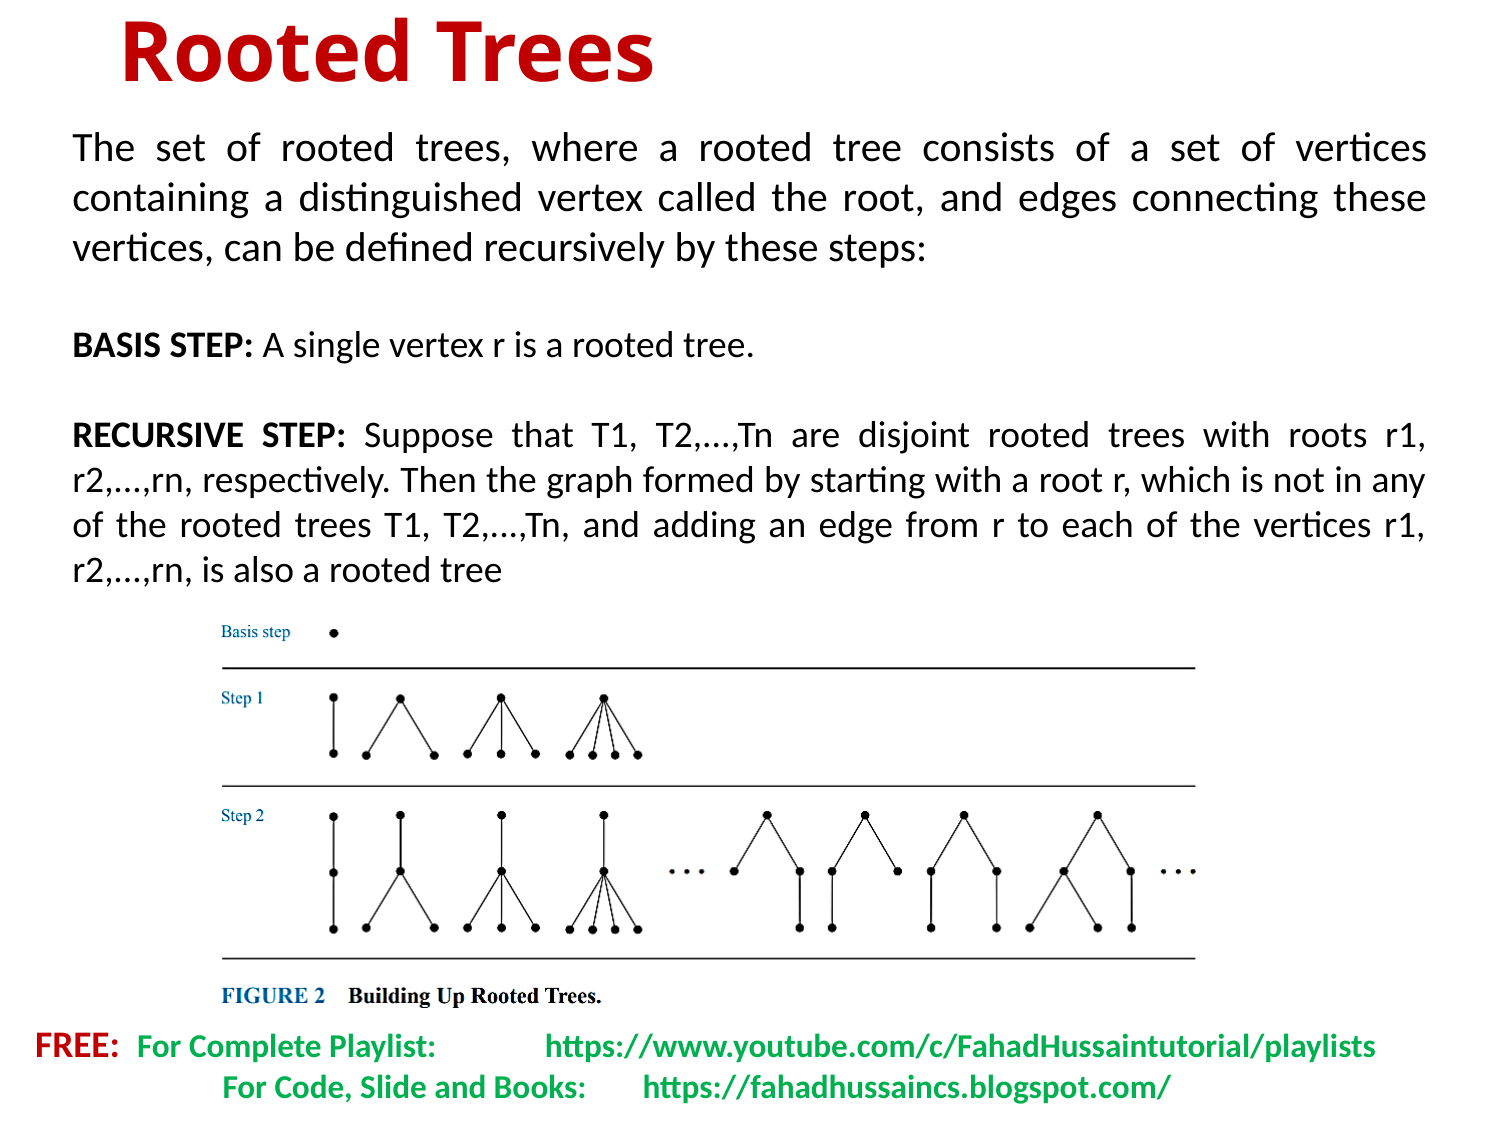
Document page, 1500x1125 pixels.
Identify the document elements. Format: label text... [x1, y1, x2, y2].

title Rooted Trees [103, 2, 1397, 106]
text_box The set of rooted trees, where a rooted tree consists of a set of vertices containing a distinguished vertex called the root, and edges connecting these vertices, can be defined recursively by these steps: BASIS STEP: A single vertex r is a rooted tree. RECURSIVE STEP: Suppose that T1, T2,...,Tn are disjoint rooted trees with roots r1, r2,...,rn, respectively. Then the graph formed by starting with a root r, which is not in any of the rooted trees T1, T2,...,Tn, and adding an edge from r to each of the vertices r1, r2,...,rn, is also a rooted tree [57, 112, 1443, 597]
text_box FREE: For Complete Playlist: https://www.youtube.com/c/FahadHussaintutorial/playlists For Code, Slide and Books: https://fahadhussaincs.blogspot.com/ [20, 1012, 1480, 1113]
picture [187, 613, 1225, 1013]
